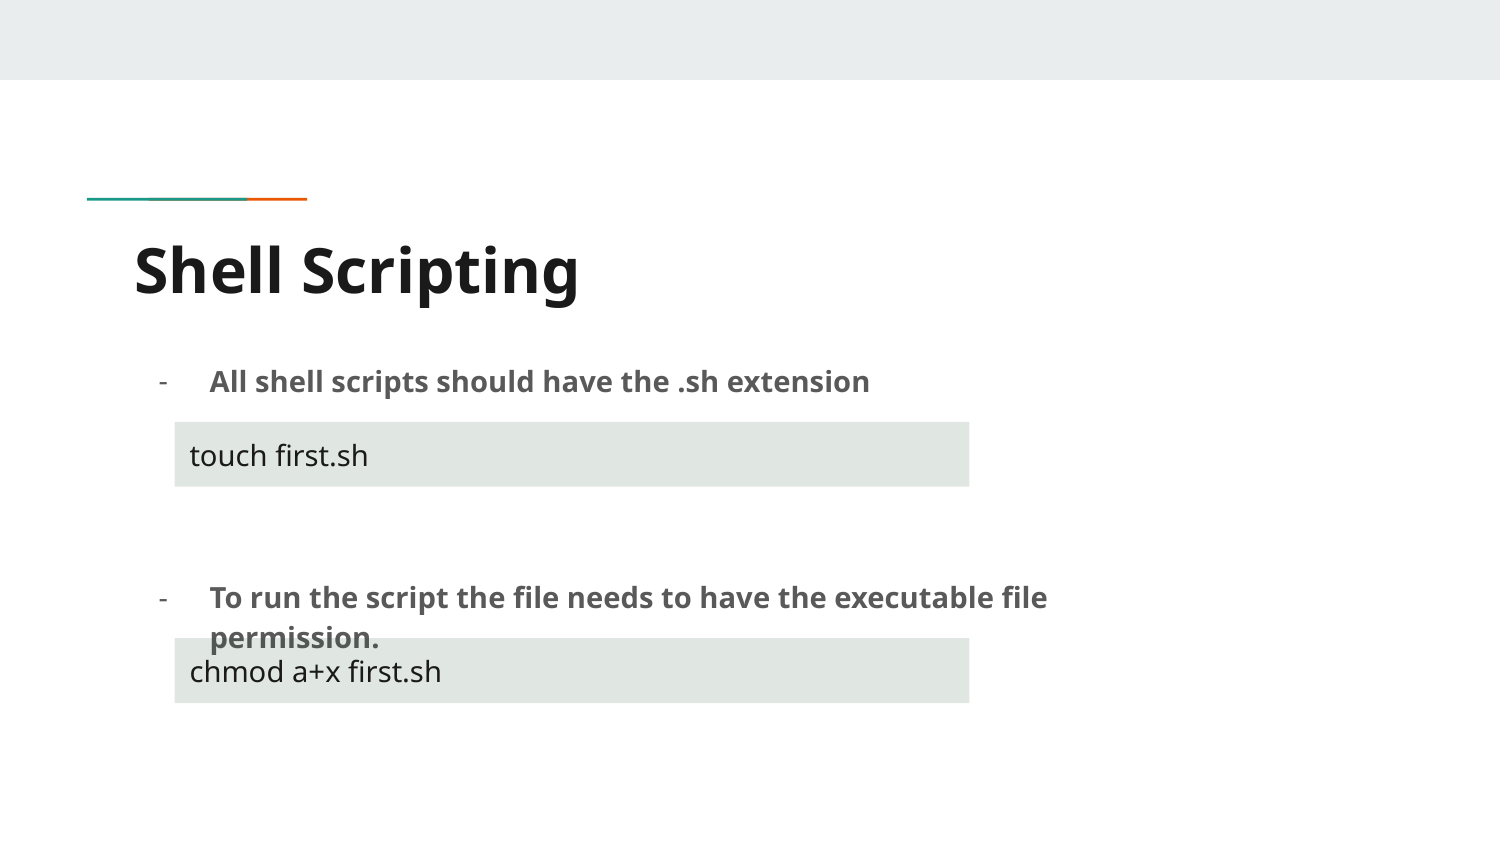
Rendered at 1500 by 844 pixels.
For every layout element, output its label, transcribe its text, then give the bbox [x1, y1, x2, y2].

title Shell Scripting [119, 216, 1381, 305]
text_box touch first.sh [174, 421, 970, 487]
text_box chmod a+x first.sh [174, 638, 970, 704]
list All shell scripts should have the .sh extension [119, 342, 1239, 422]
list To run the script the file needs to have the executable file permission. [119, 559, 1239, 639]
